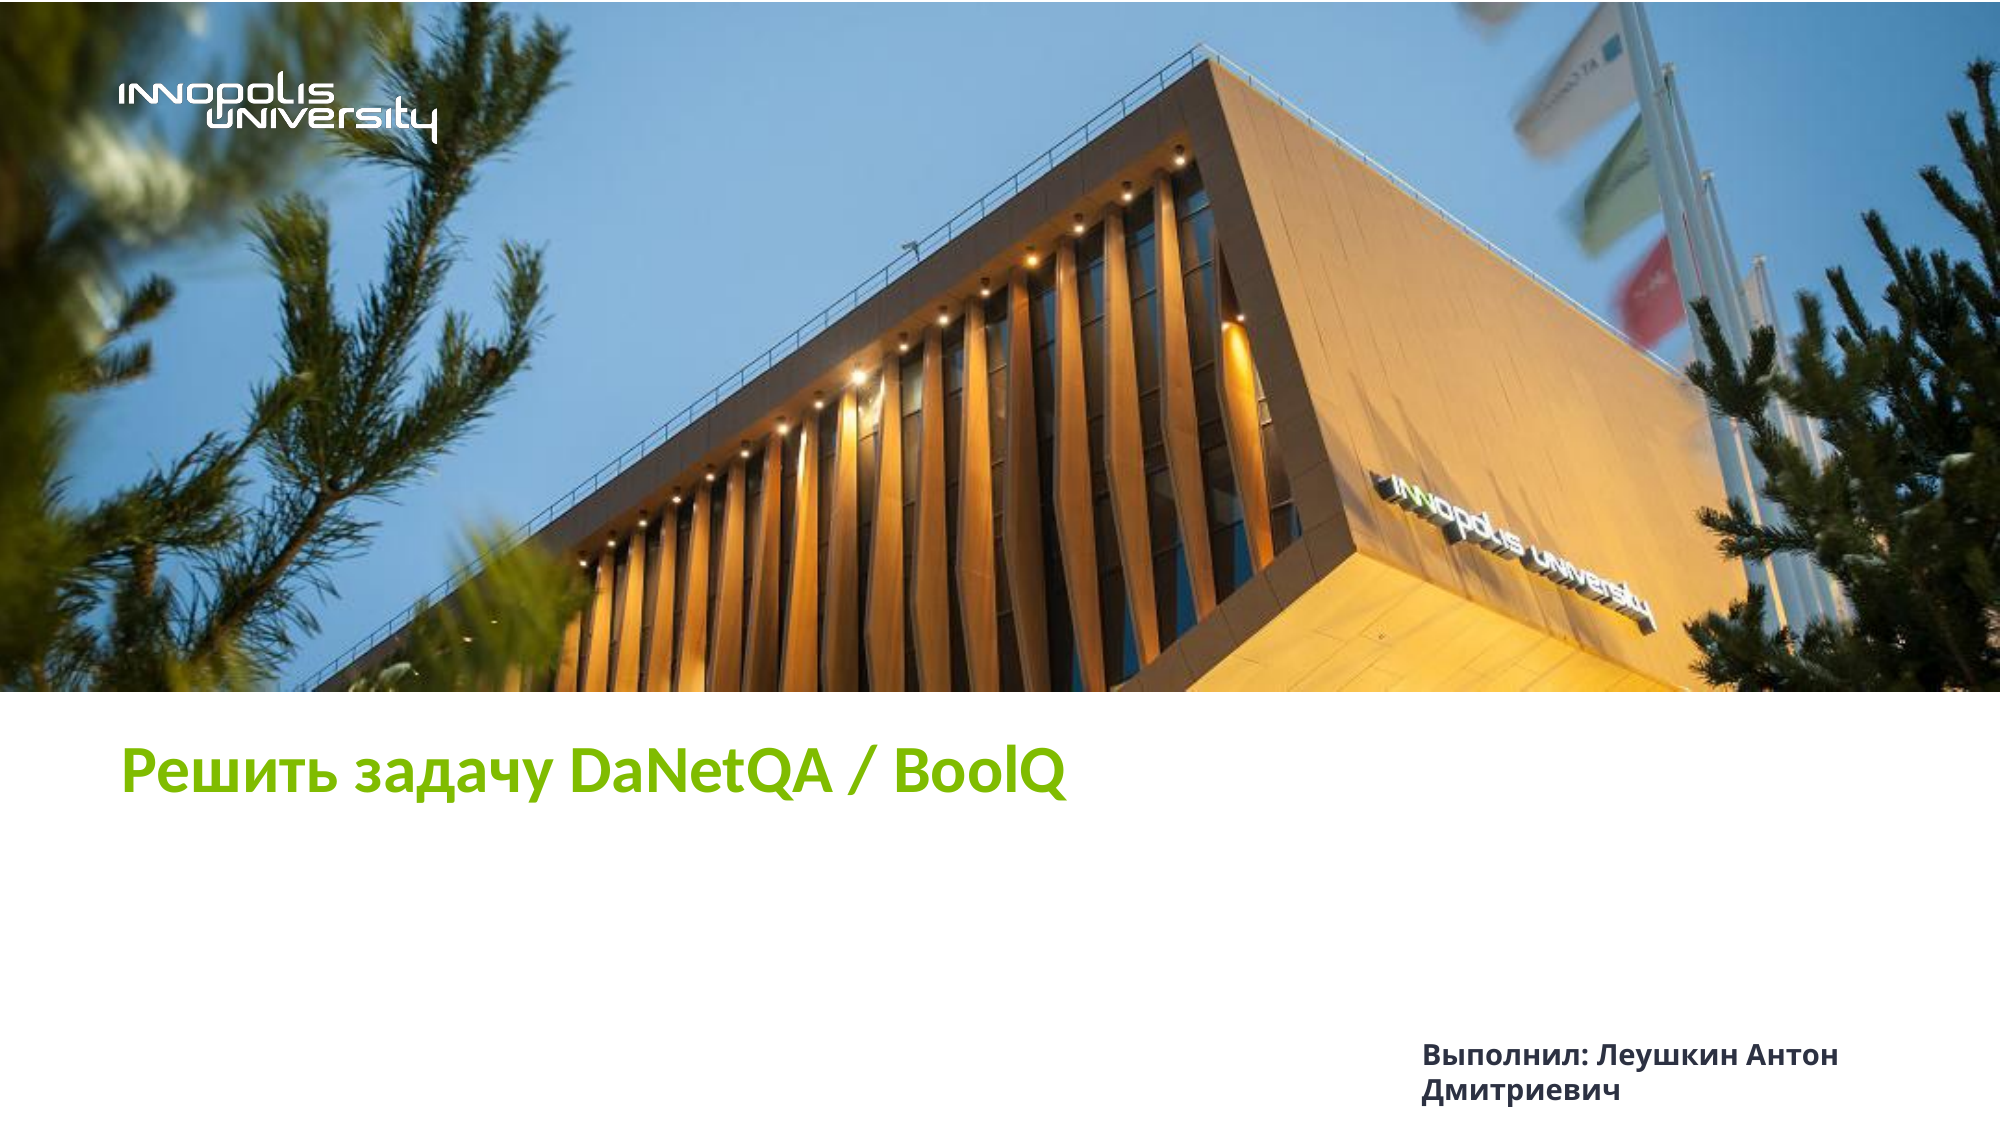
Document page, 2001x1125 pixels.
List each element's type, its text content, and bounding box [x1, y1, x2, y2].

picture [0, 2, 2000, 693]
title Решить задачу DaNetQA / BoolQ [106, 726, 1610, 824]
text_box Выполнил: Леушкин Антон Дмитриевич [1406, 1029, 1944, 1086]
